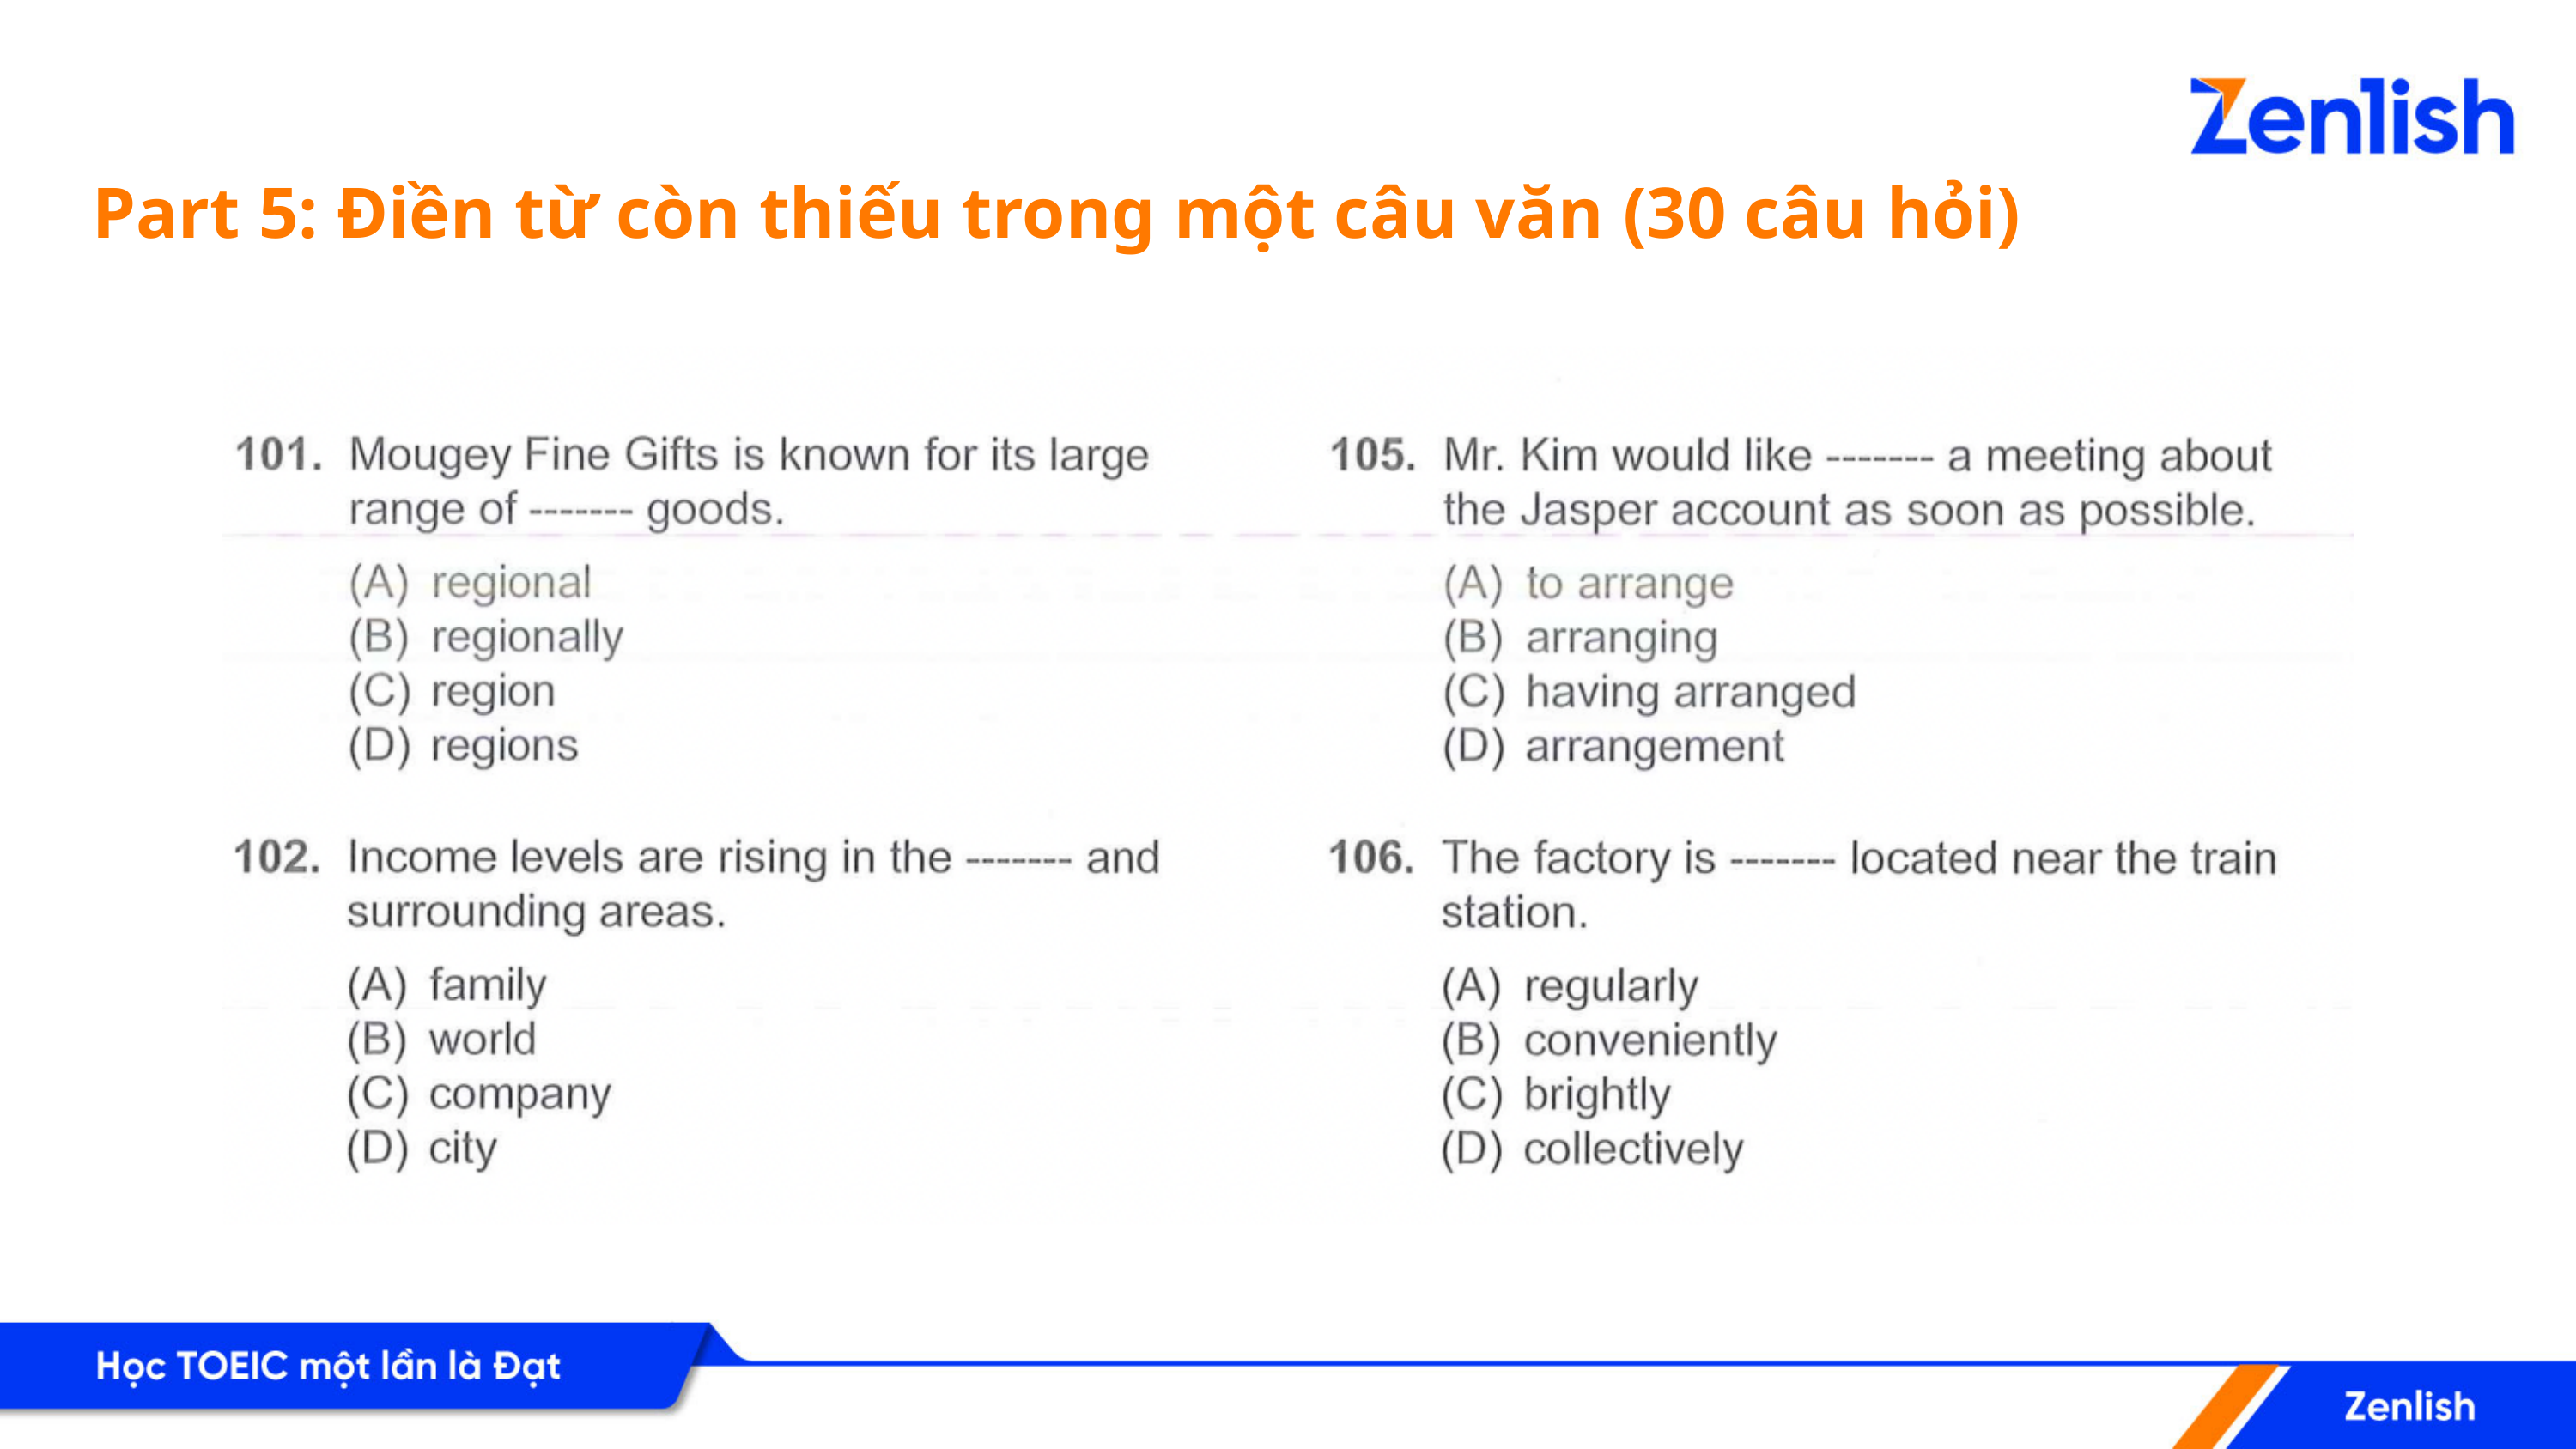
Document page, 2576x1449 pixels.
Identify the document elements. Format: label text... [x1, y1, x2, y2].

picture [0, 0, 2576, 1449]
text_box Part 5: Điền từ còn thiếu trong một câu văn (30 câu hỏi) [79, 162, 2109, 259]
